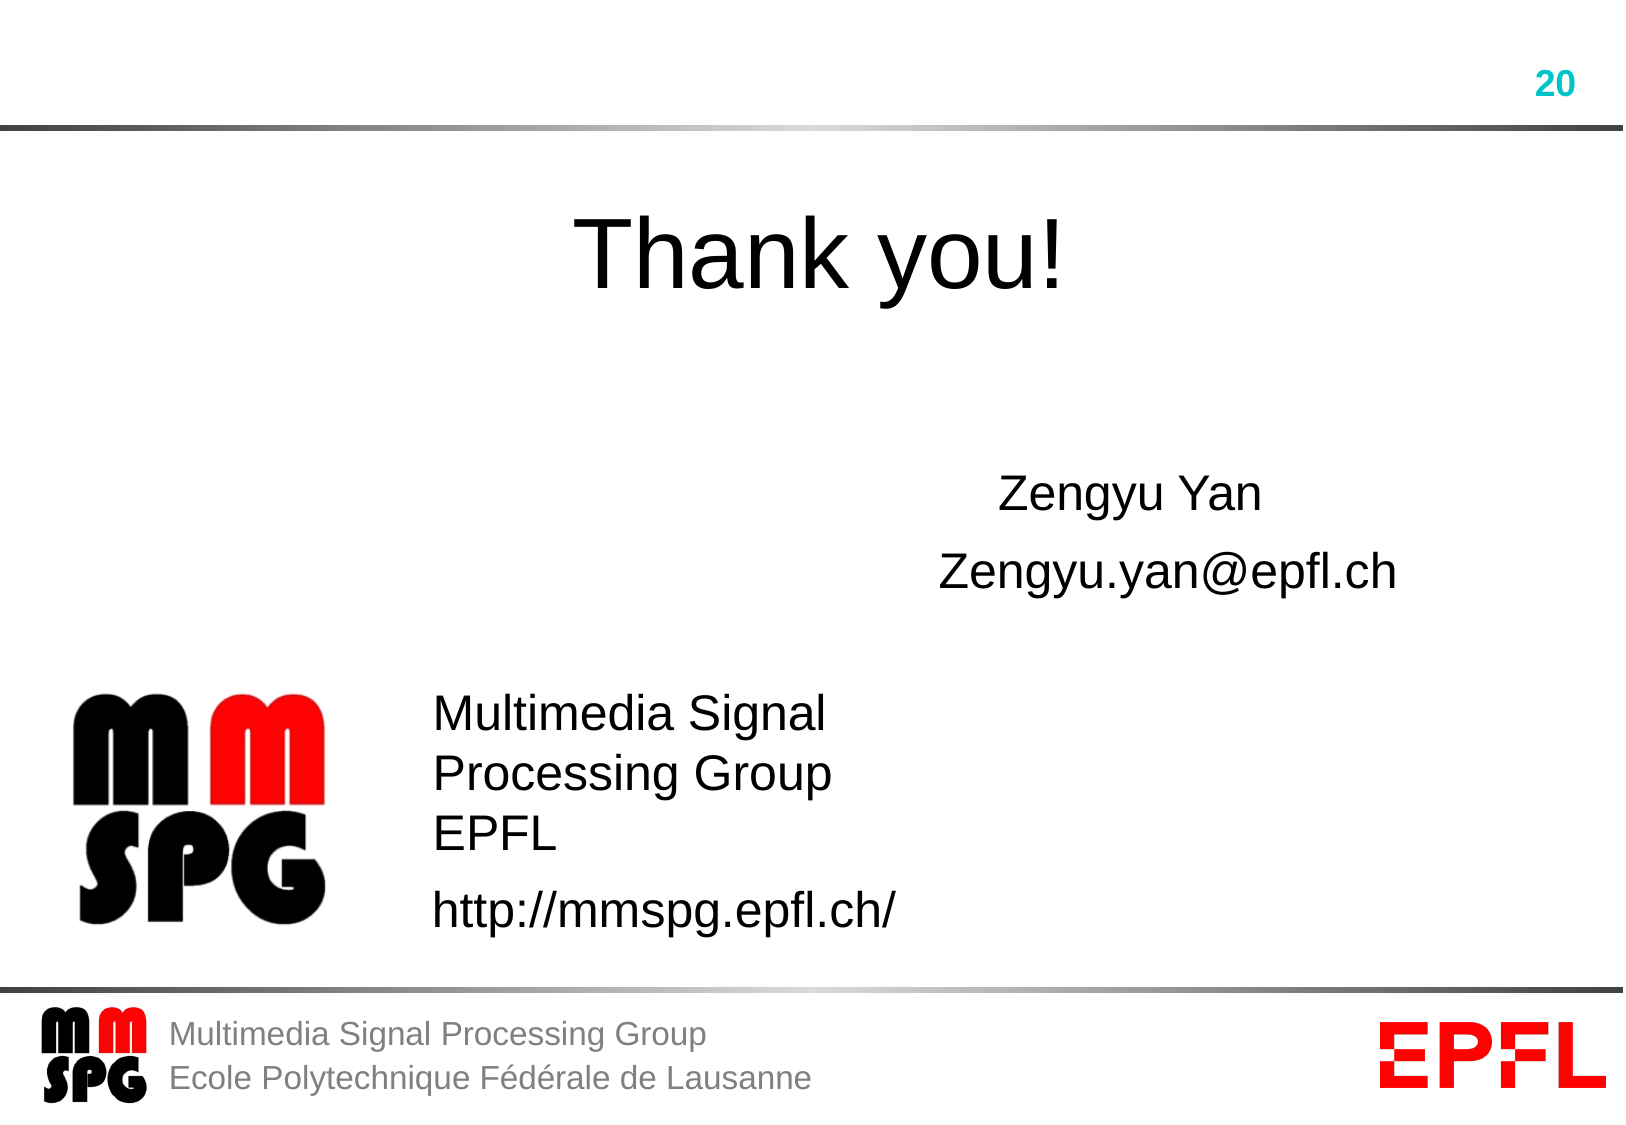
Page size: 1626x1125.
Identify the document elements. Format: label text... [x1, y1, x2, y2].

text_box Multimedia Signal Processing Group EPFL [417, 673, 856, 869]
picture [31, 998, 156, 1112]
text_box http://mmspg.epfl.ch/ [417, 870, 912, 945]
picture [49, 673, 348, 946]
text_box Zengyu Yan [983, 453, 1278, 529]
text_box Thank you! [557, 181, 1082, 316]
picture [1380, 1022, 1606, 1088]
text_box Zengyu.yan@epfl.ch [923, 531, 1413, 606]
